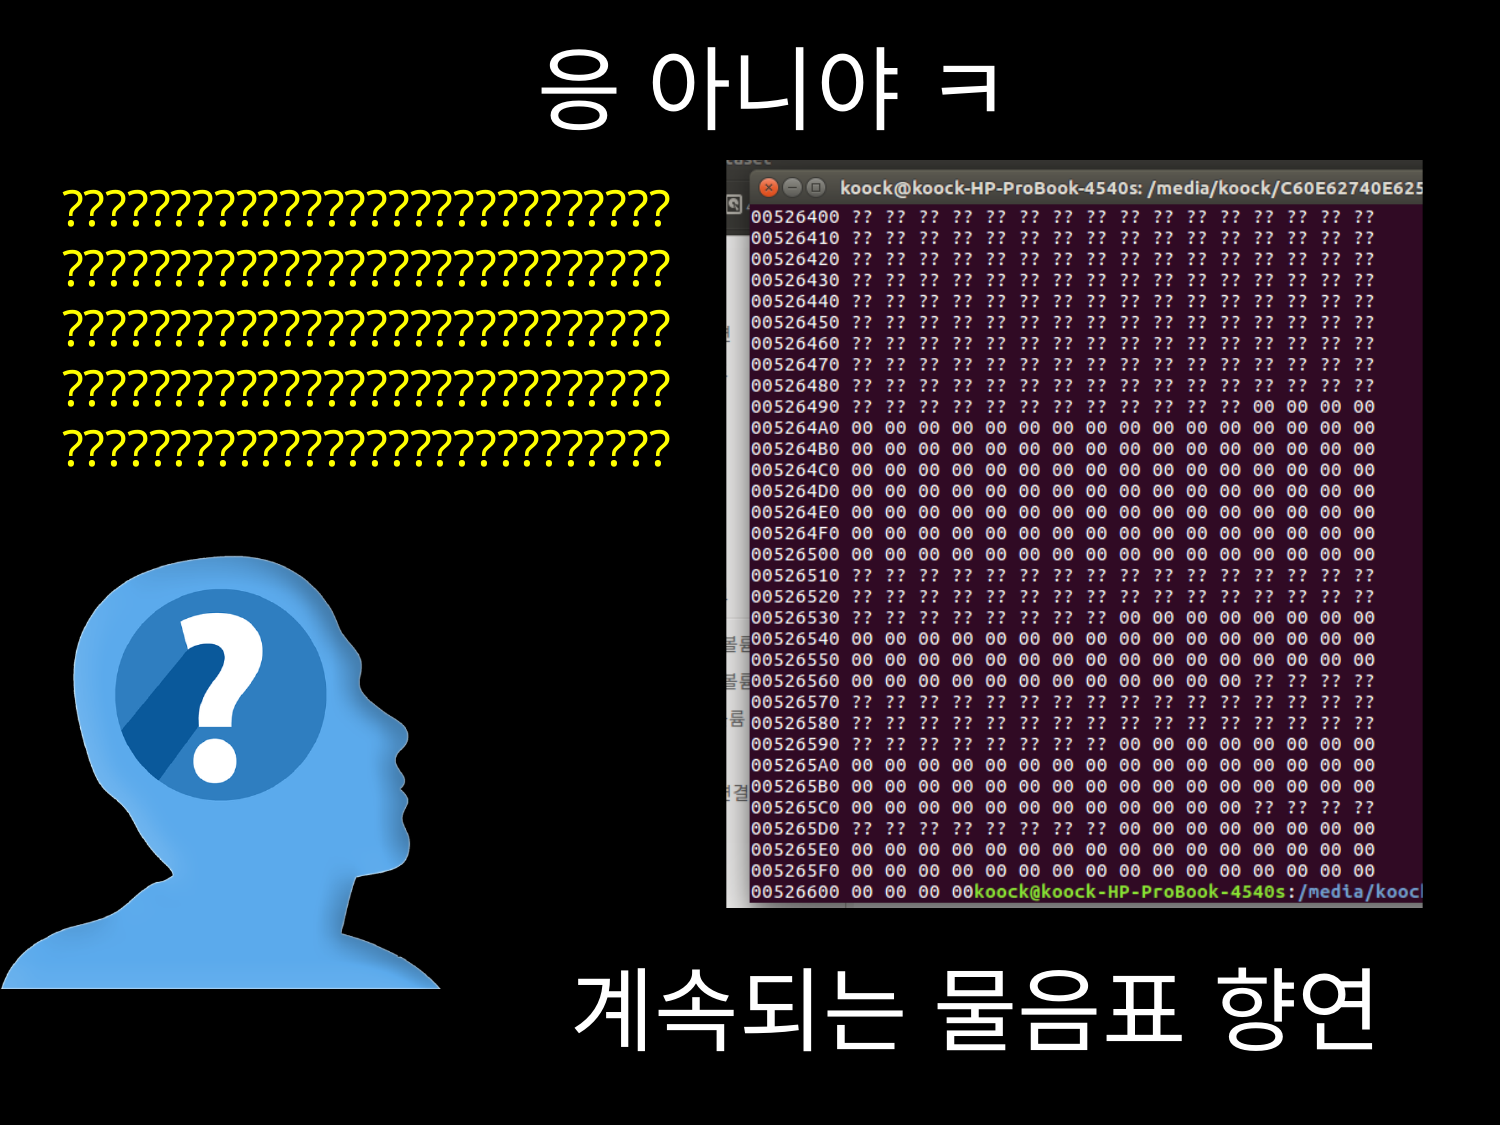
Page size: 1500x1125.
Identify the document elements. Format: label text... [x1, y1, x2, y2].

text_box 계속되는 물음표 향연 [490, 940, 1463, 1076]
text_box ???????????????????????????????????????????????????????????????????????????????????????????????????????????????????????????????????????????? [47, 160, 687, 492]
picture [0, 553, 444, 990]
title 응 아니야 ㅋ [112, 19, 1463, 154]
picture [726, 160, 1423, 909]
